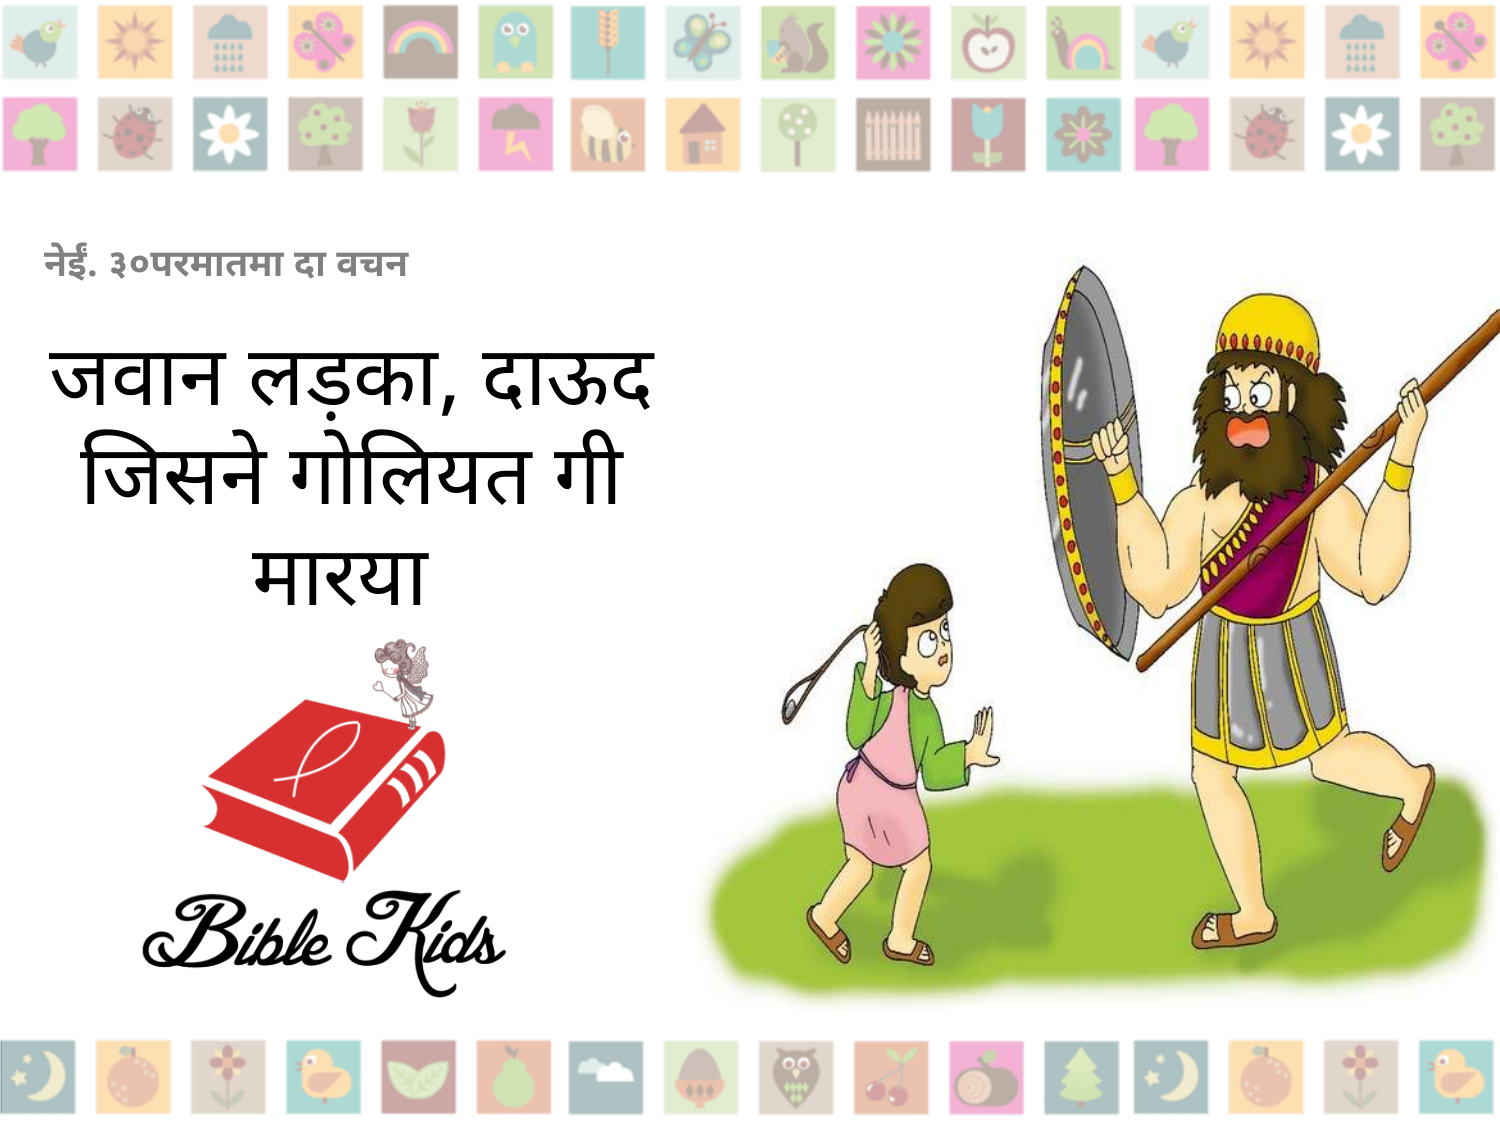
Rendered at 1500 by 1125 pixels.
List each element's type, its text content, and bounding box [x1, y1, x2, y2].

text_box जवान लड़का, दाऊद जिसने गोलियत गी मारया [29, 314, 661, 730]
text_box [0, 3, 1500, 181]
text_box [0, 1028, 1500, 1118]
picture [117, 600, 544, 1027]
text_box नेईं. ३०परमातमा दा वचन [29, 231, 526, 292]
picture [666, 196, 1500, 1013]
